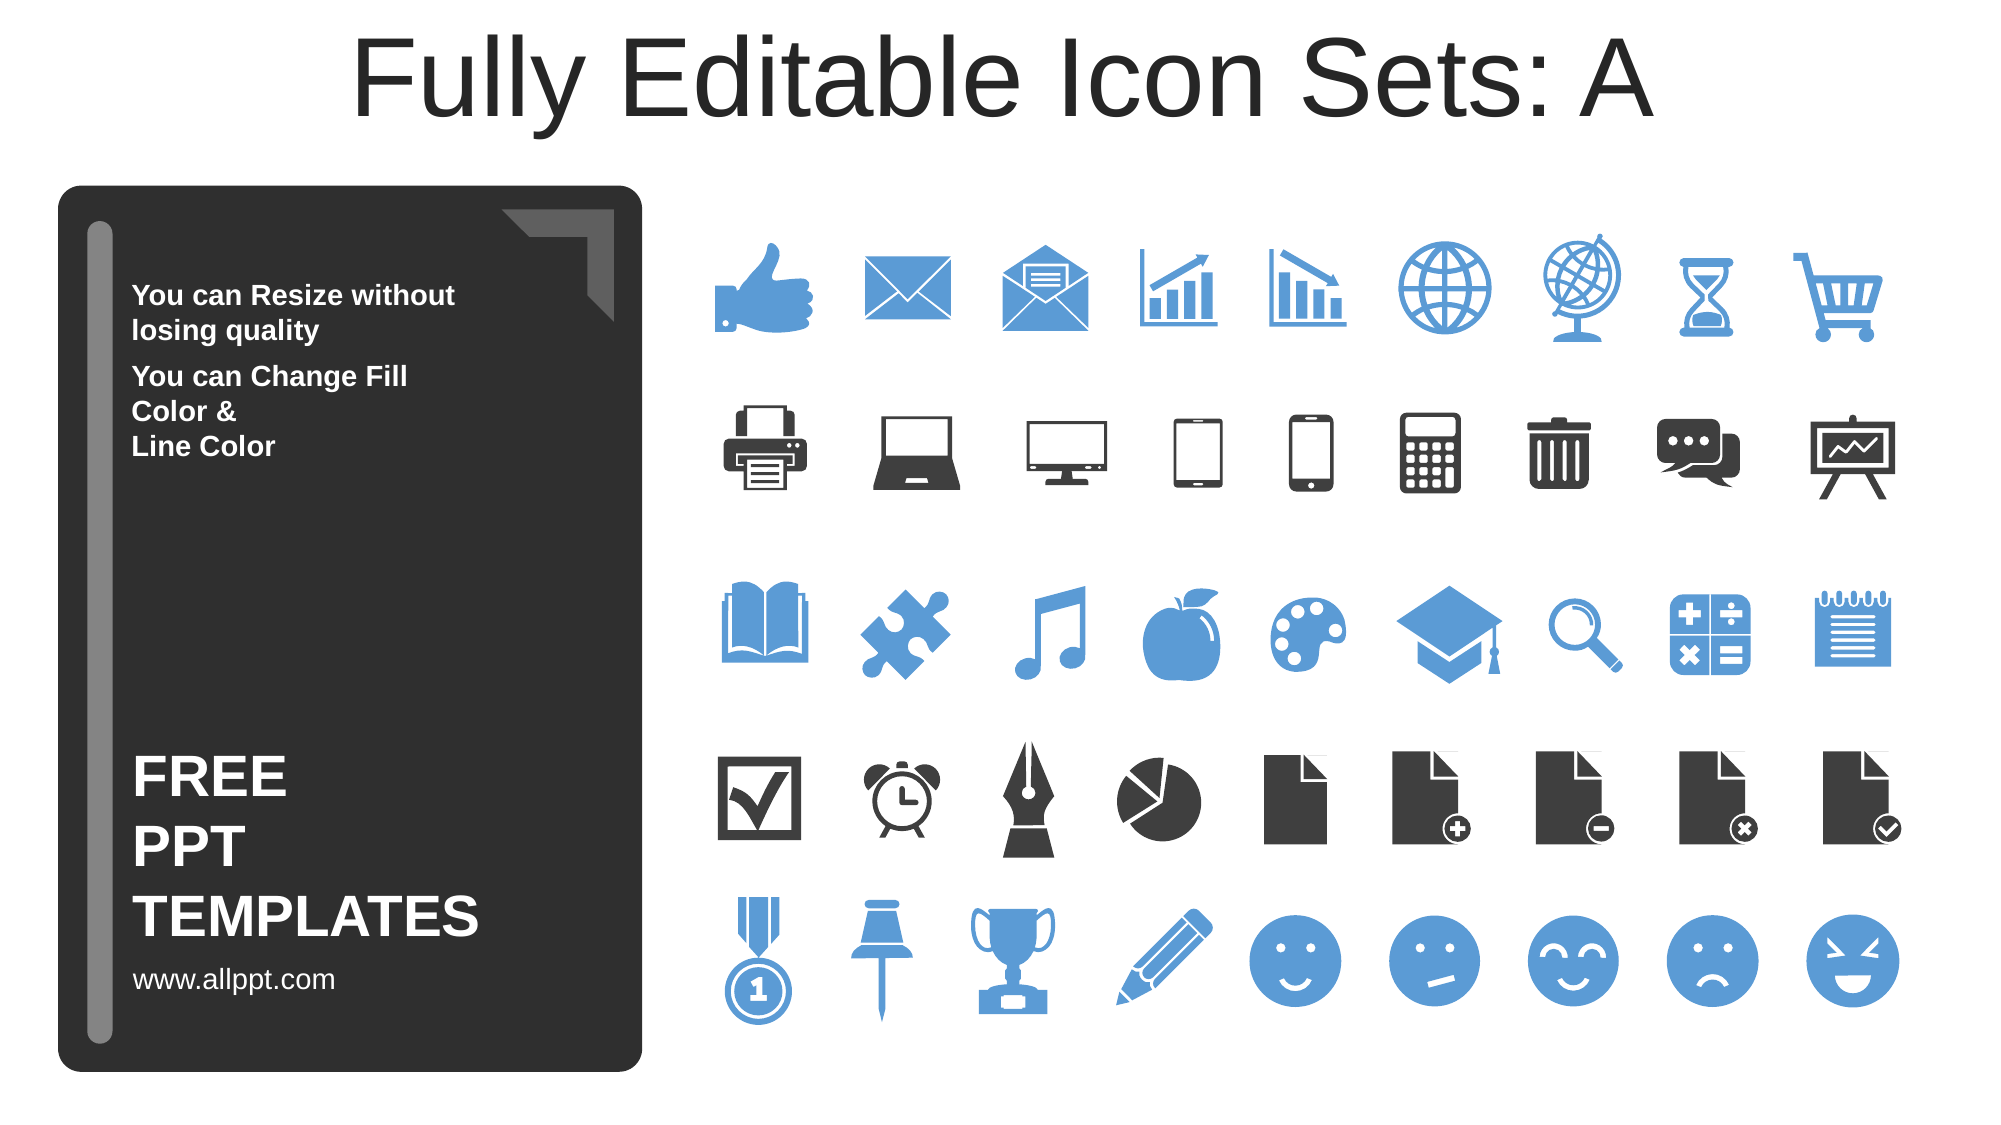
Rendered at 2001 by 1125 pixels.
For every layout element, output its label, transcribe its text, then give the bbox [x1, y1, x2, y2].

text_box [723, 896, 794, 1026]
text_box [862, 255, 954, 321]
text_box [1172, 417, 1224, 489]
text_box [1526, 914, 1620, 1008]
text_box [1397, 240, 1493, 336]
text_box [1268, 248, 1348, 328]
text_box [1287, 413, 1335, 493]
text_box [872, 415, 962, 491]
text_box [1000, 741, 1057, 859]
text_box [1678, 748, 1759, 846]
list Fully Editable Icon Sets: A [53, 20, 1952, 140]
text_box [717, 756, 802, 841]
text_box [1805, 913, 1901, 1009]
text_box [1278, 247, 1341, 320]
text_box [1248, 914, 1343, 1009]
text_box [1139, 248, 1219, 327]
text_box [720, 580, 810, 664]
text_box [1809, 413, 1897, 501]
text_box [849, 898, 915, 1023]
text_box [1665, 914, 1760, 1009]
text_box [858, 588, 953, 682]
text_box [1116, 756, 1203, 843]
text_box [970, 906, 1057, 1016]
text_box [1388, 914, 1482, 1008]
text_box [1269, 596, 1348, 673]
text_box [1813, 589, 1893, 668]
text_box [1534, 748, 1616, 846]
text_box [1263, 752, 1330, 845]
text_box [714, 241, 815, 334]
text_box [1821, 748, 1903, 846]
text_box [1526, 416, 1592, 490]
text_box [1678, 256, 1735, 338]
text_box [1656, 417, 1741, 489]
text_box [1547, 597, 1625, 674]
text_box [1141, 587, 1222, 682]
text_box [1391, 748, 1472, 846]
text_box [1398, 411, 1462, 495]
text_box [1792, 251, 1884, 344]
text_box [1014, 584, 1087, 681]
text_box [1114, 907, 1214, 1007]
text_box [862, 760, 942, 839]
text_box [1000, 243, 1091, 332]
text_box [1025, 420, 1109, 487]
text_box [722, 404, 809, 492]
text_box [1668, 593, 1752, 677]
text_box [1394, 584, 1505, 686]
text_box [1542, 232, 1623, 343]
